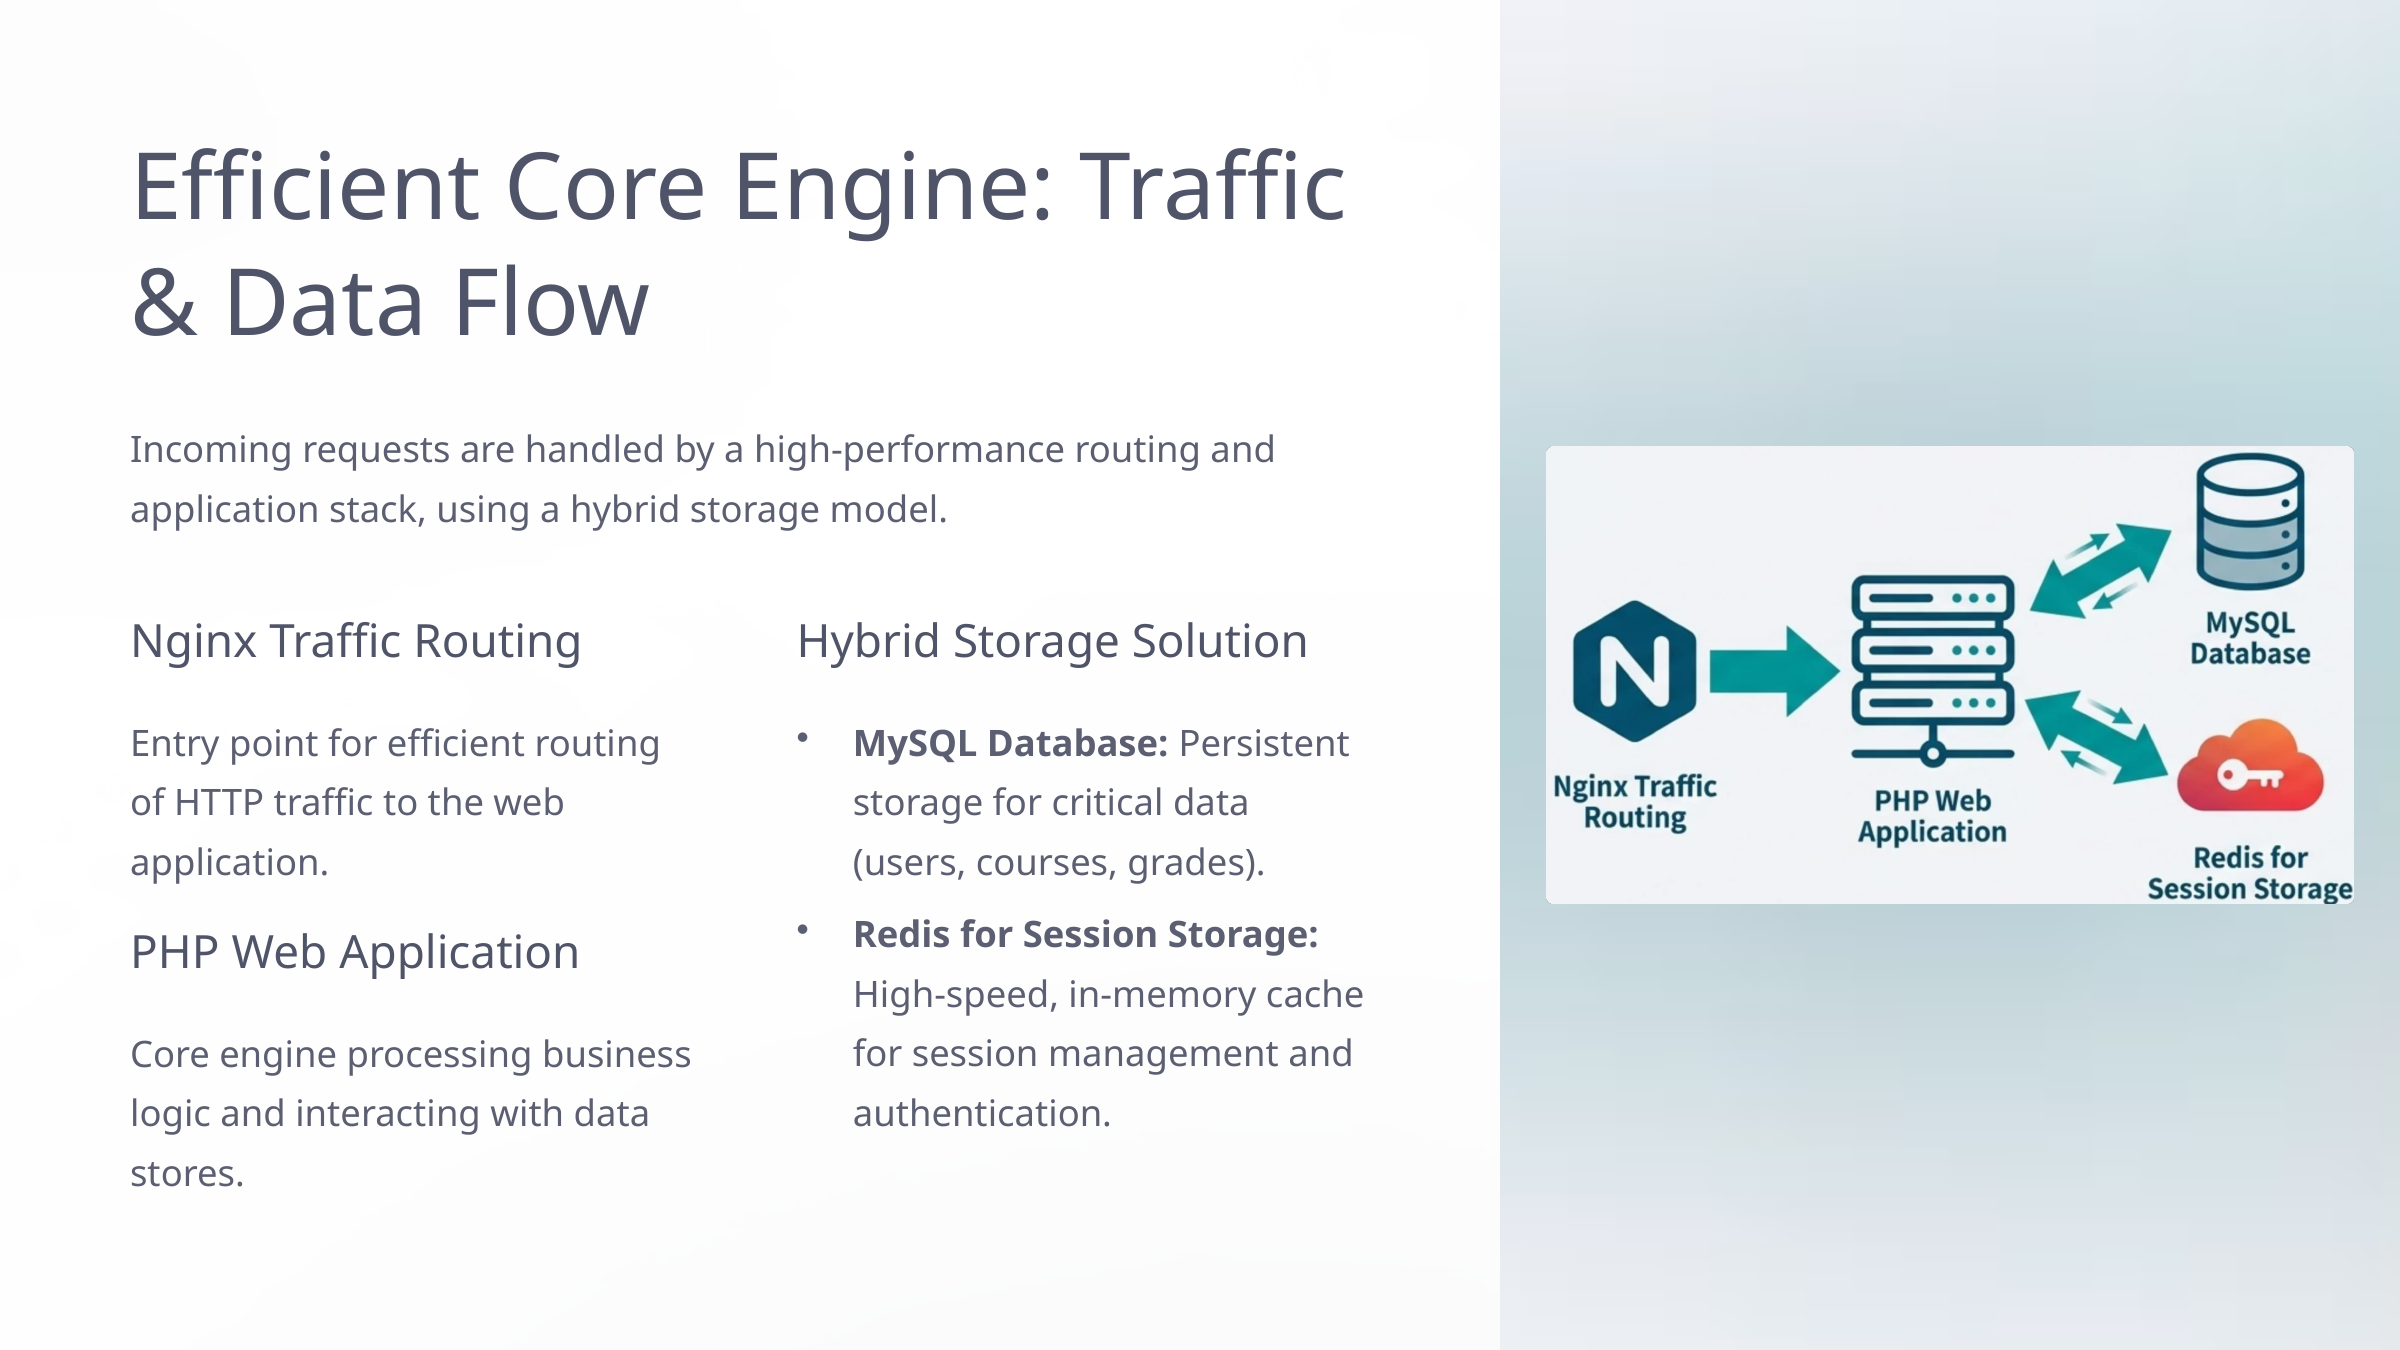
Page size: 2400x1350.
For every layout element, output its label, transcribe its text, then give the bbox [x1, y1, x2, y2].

text_box Incoming requests are handled by a high-performance routing and application stack, using a hybrid storage model. [130, 410, 1370, 530]
text_box Entry point for efficient routing of HTTP traffic to the web application. [130, 704, 705, 883]
text_box Redis for Session Storage: High-speed, in-memory cache for session management and authentication. [796, 895, 1371, 1194]
text_box Nginx Traffic Routing [130, 608, 596, 667]
text_box Hybrid Storage Solution [796, 608, 1319, 667]
picture [1499, 0, 2400, 1350]
text_box Core engine processing business logic and interacting with data stores. [130, 1015, 705, 1194]
text_box MySQL Database: Persistent storage for critical data (users, courses, grades). [796, 704, 1371, 883]
text_box PHP Web Application [130, 920, 600, 979]
text_box Efficient Core Engine: Traffic & Data Flow [130, 122, 1370, 355]
